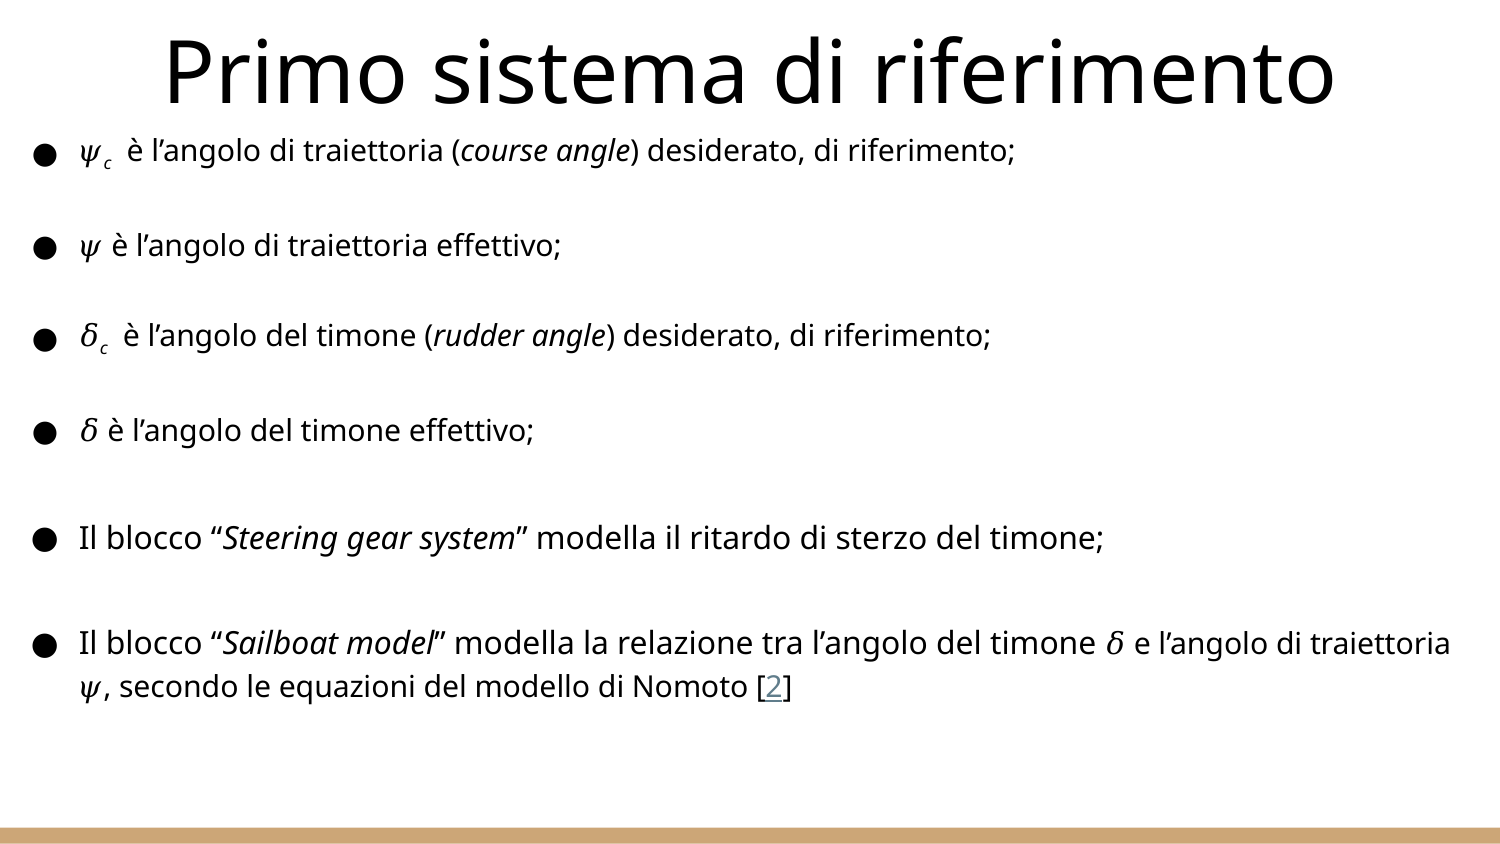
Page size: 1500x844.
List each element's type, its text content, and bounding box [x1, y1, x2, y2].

title Primo sistema di riferimento [51, 0, 1449, 116]
list 𝜓c è l’angolo di traiettoria (course angle) desiderato, di riferimento; 𝜓 è l’angolo di traiettoria effettivo; 𝛿c è l’angolo del timone (rudder angle) desiderato, di riferimento; 𝛿 è l’angolo del timone effettivo; Il blocco “Steering gear system” modella il ritardo di sterzo del timone; Il blocco “Sailboat model” modella la relazione tra l’angolo del timone 𝛿 e l’angolo di traiettoria 𝜓, secondo le equazioni del modello di Nomoto [2] [0, 116, 1500, 727]
